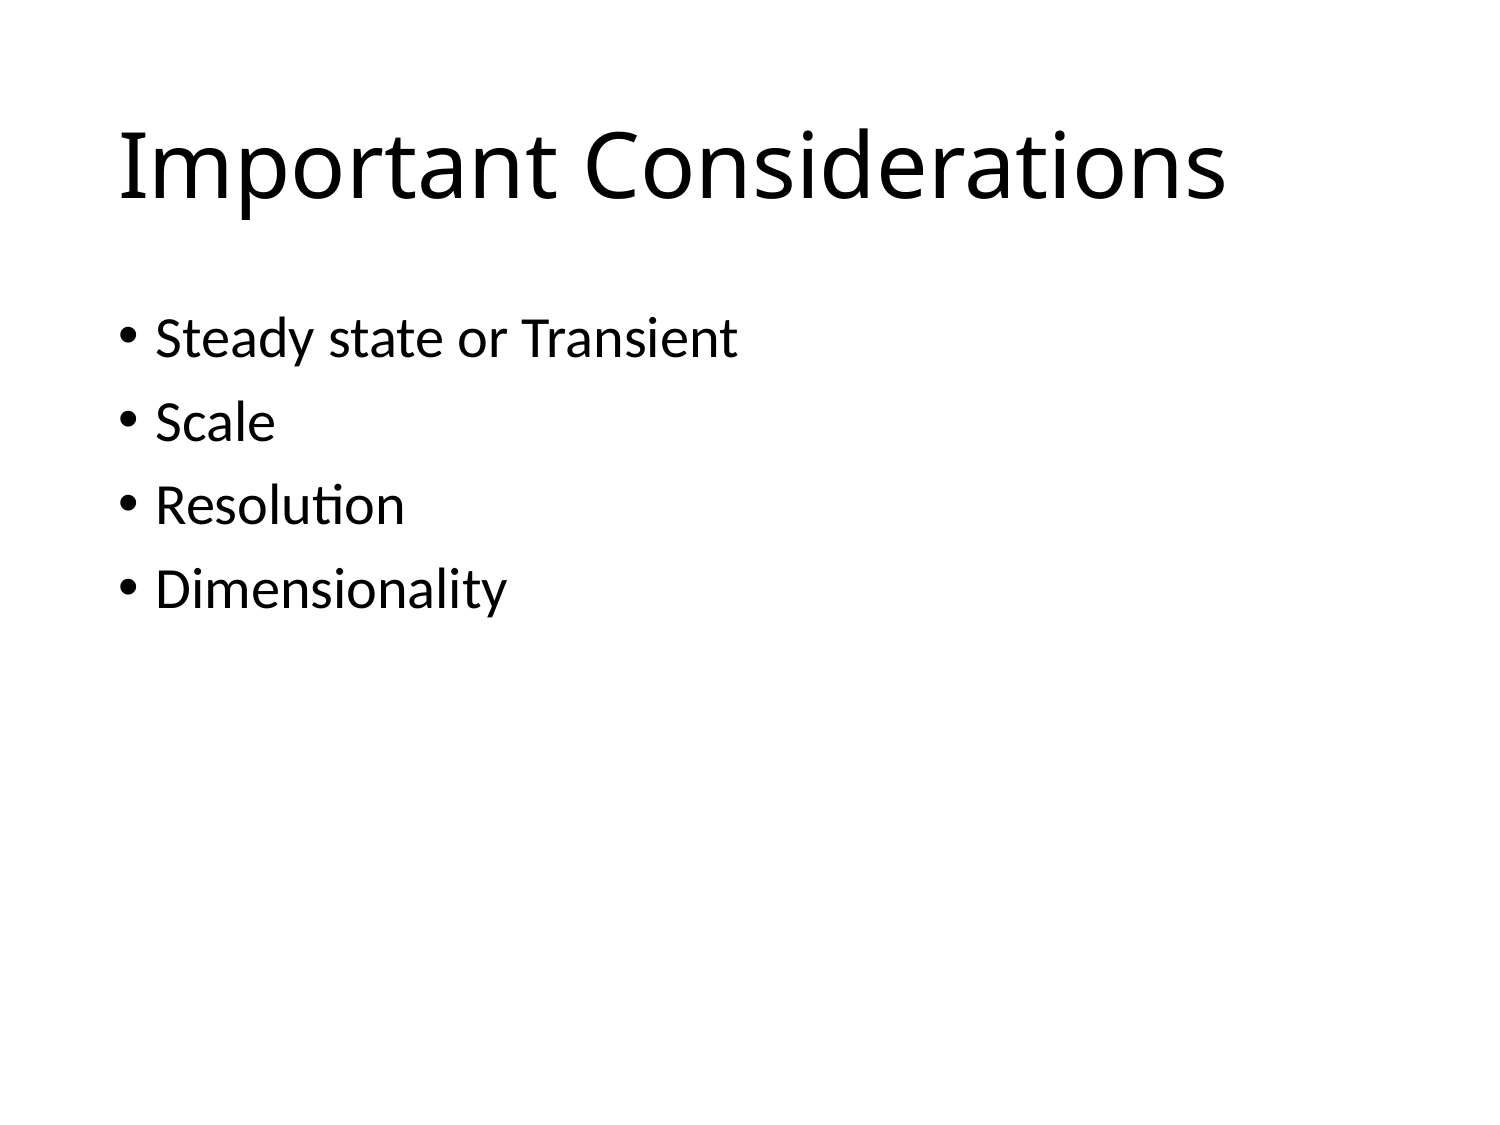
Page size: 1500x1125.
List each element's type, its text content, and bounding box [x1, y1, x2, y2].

list Steady state or Transient Scale Resolution Dimensionality [103, 299, 1397, 1014]
title Important Considerations [103, 59, 1397, 278]
